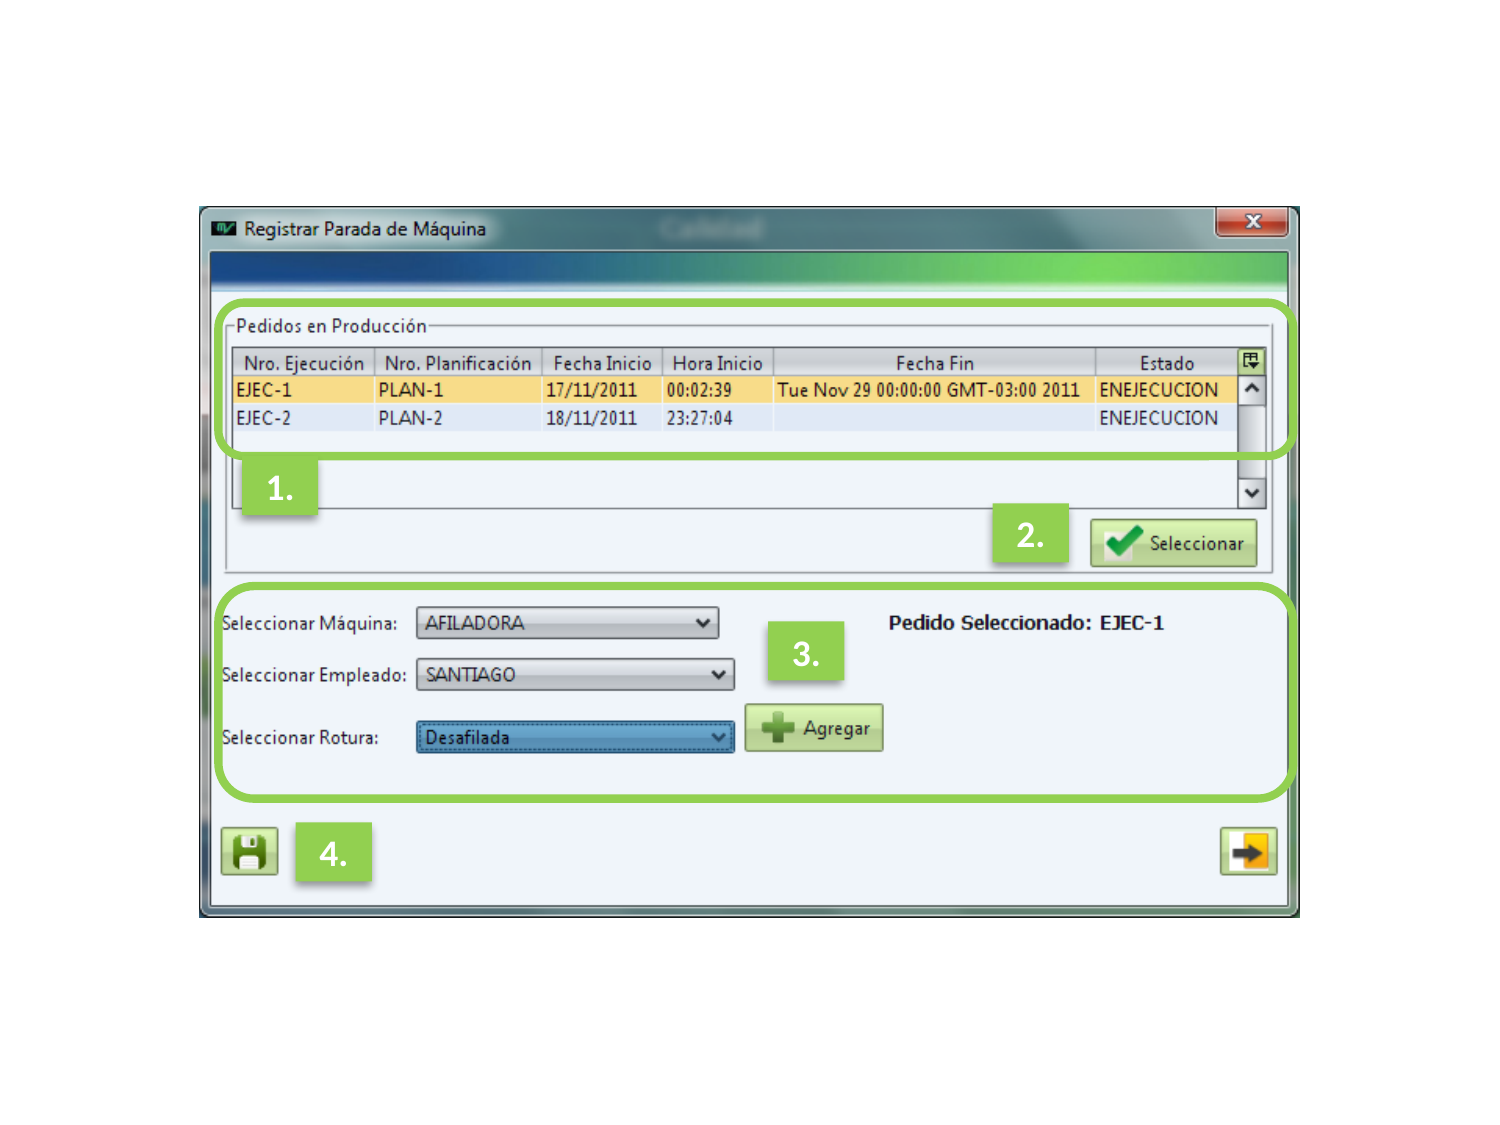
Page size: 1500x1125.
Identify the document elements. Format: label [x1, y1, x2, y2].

text_box [199, 206, 1301, 919]
